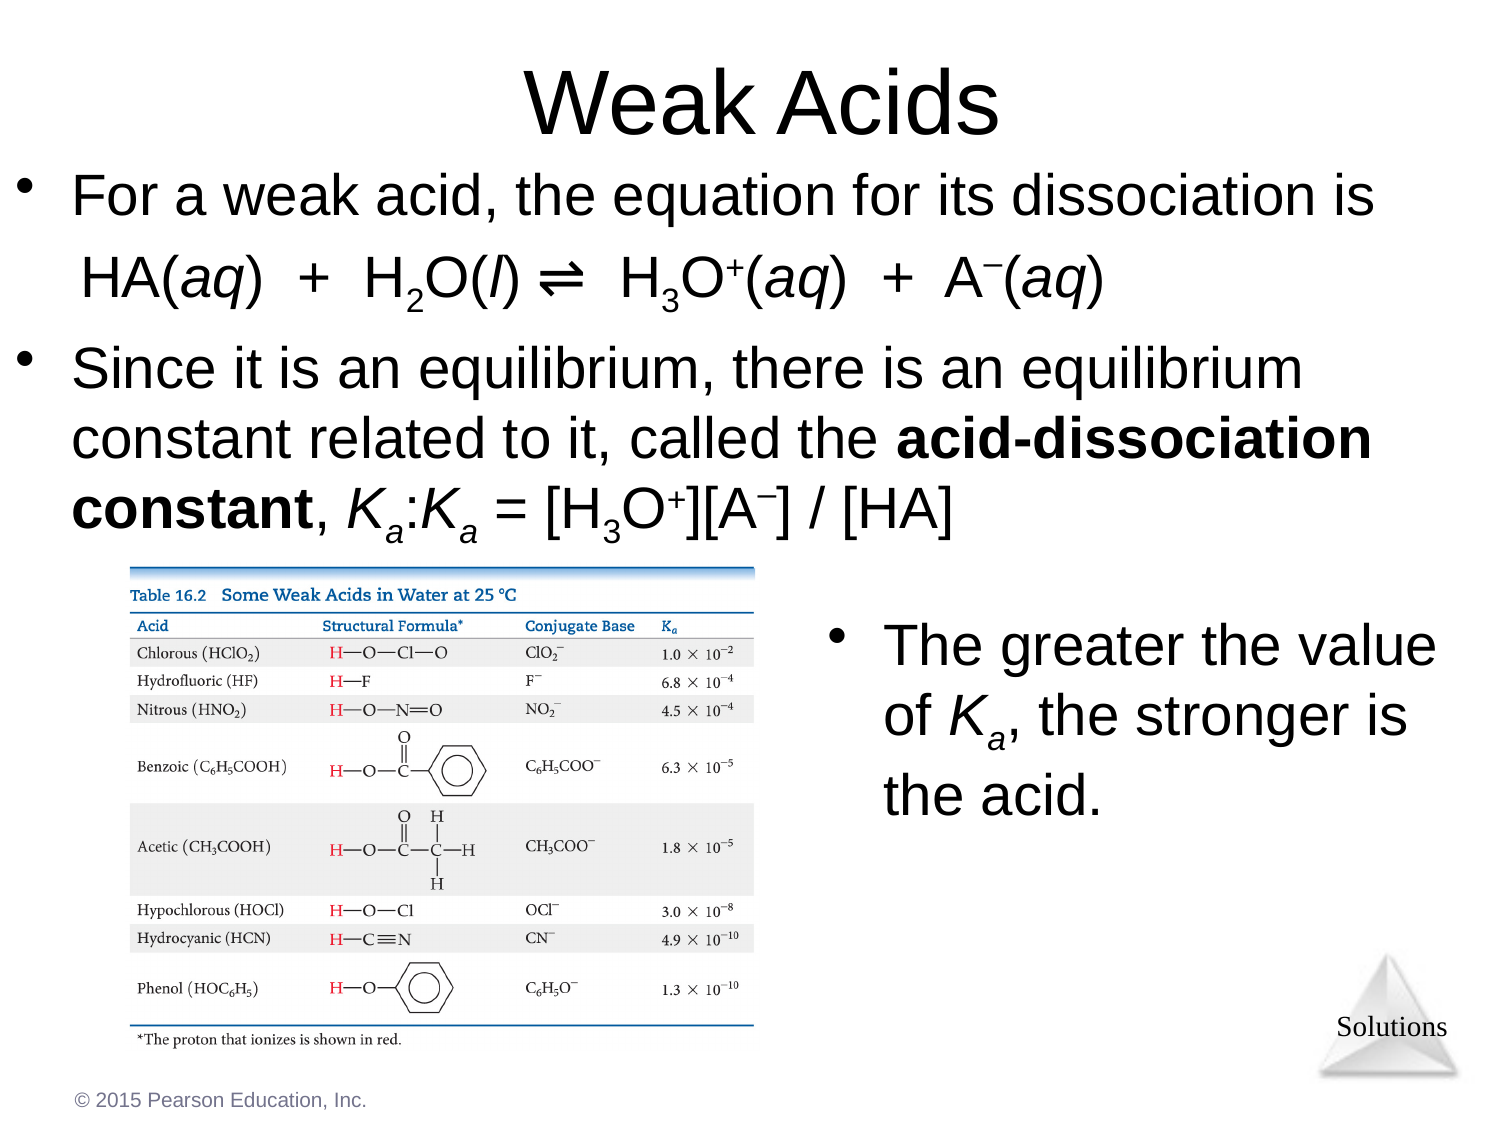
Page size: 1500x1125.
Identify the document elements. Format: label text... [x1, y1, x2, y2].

title Weak Acids [0, 3, 1500, 149]
picture [1275, 899, 1500, 1125]
picture [124, 562, 760, 1051]
text_box The greater the value of Ka, the stronger is the acid. [812, 600, 1463, 895]
list For a weak acid, the equation for its dissociation is HA(aq) + H2O(l) ⇌ H3O+(aq) + A–(aq) Since it is an equilibrium, there is an equilibrium constant related to it, called the acid-dissociation constant, Ka:Ka = [H3O+][A–] / [HA] [0, 149, 1500, 563]
